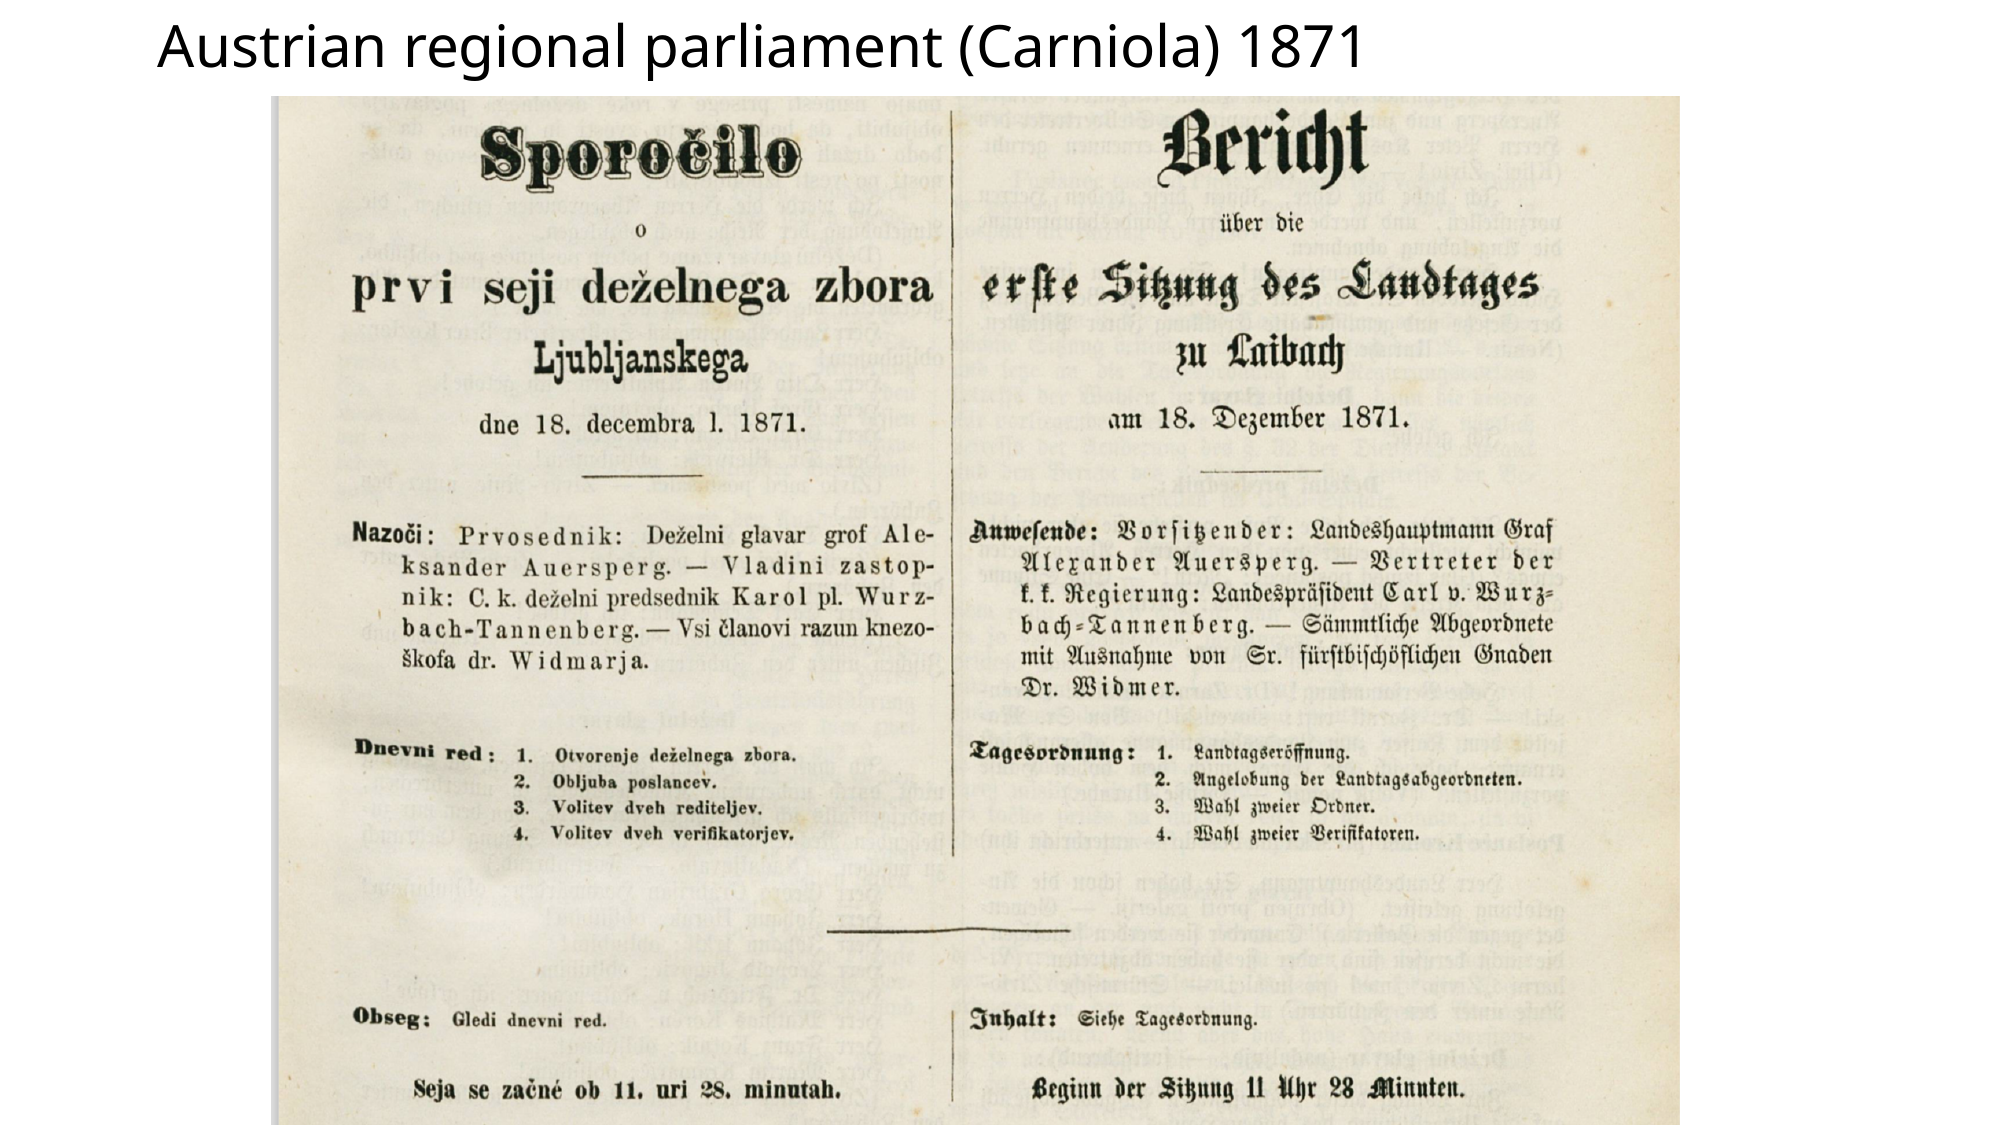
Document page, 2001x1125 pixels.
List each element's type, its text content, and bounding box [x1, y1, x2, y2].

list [40, 96, 1910, 1125]
title Austrian regional parliament (Carniola) 1871 [142, 0, 1868, 96]
